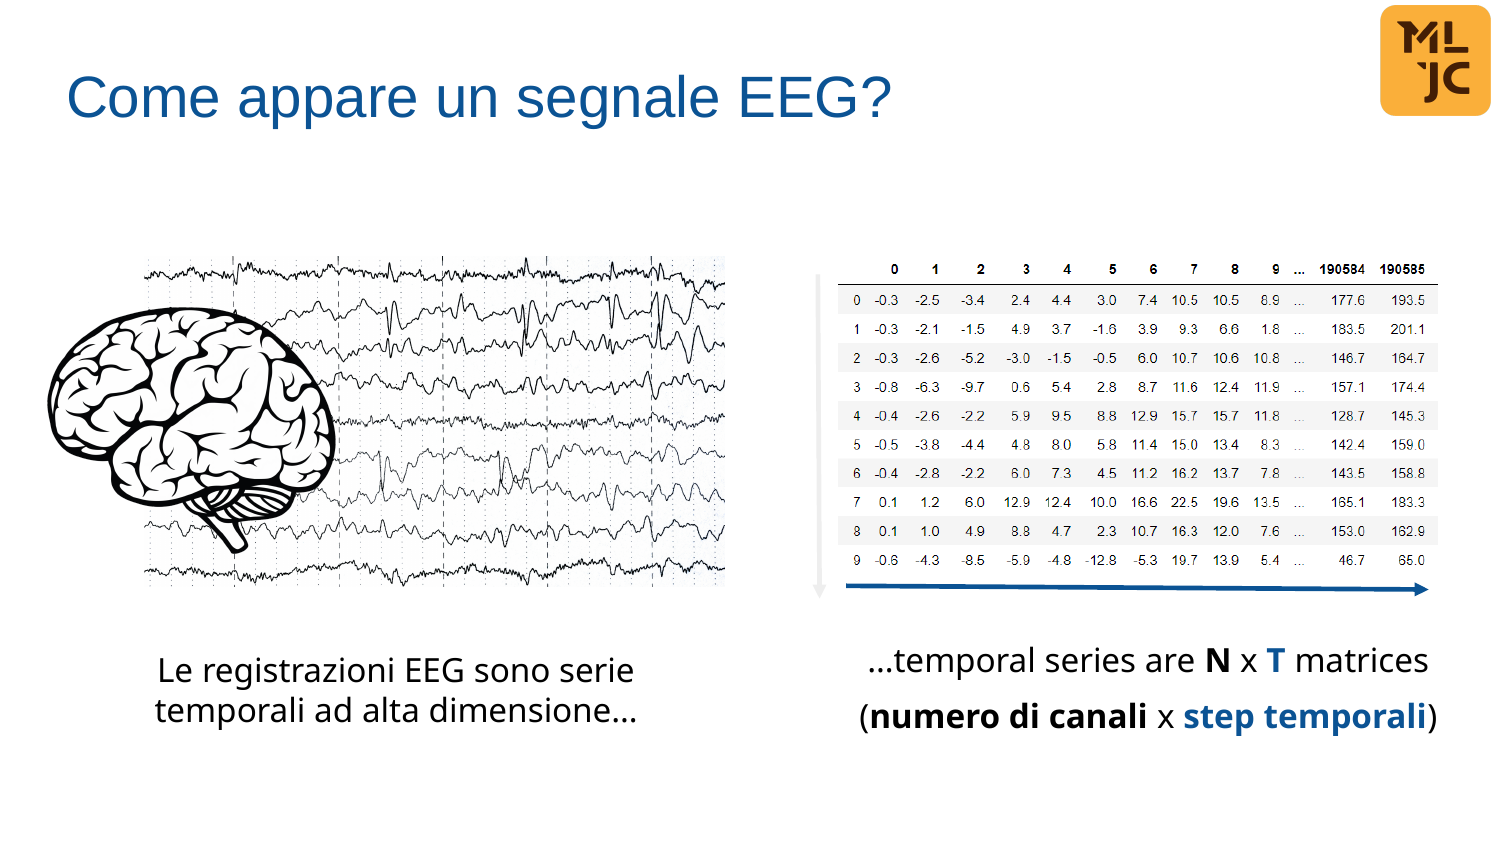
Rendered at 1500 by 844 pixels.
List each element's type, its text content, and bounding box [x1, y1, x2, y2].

text_box …temporal series are N x T matrices (numero di canali x step temporali) [799, 623, 1498, 813]
text_box Le registrazioni EEG sono serie temporali ad alta dimensione… [99, 634, 693, 744]
picture [1380, 5, 1491, 116]
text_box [845, 585, 1429, 590]
title Come appare un segnale EEG? [51, 44, 1449, 181]
picture [830, 243, 1439, 574]
picture [0, 230, 726, 630]
